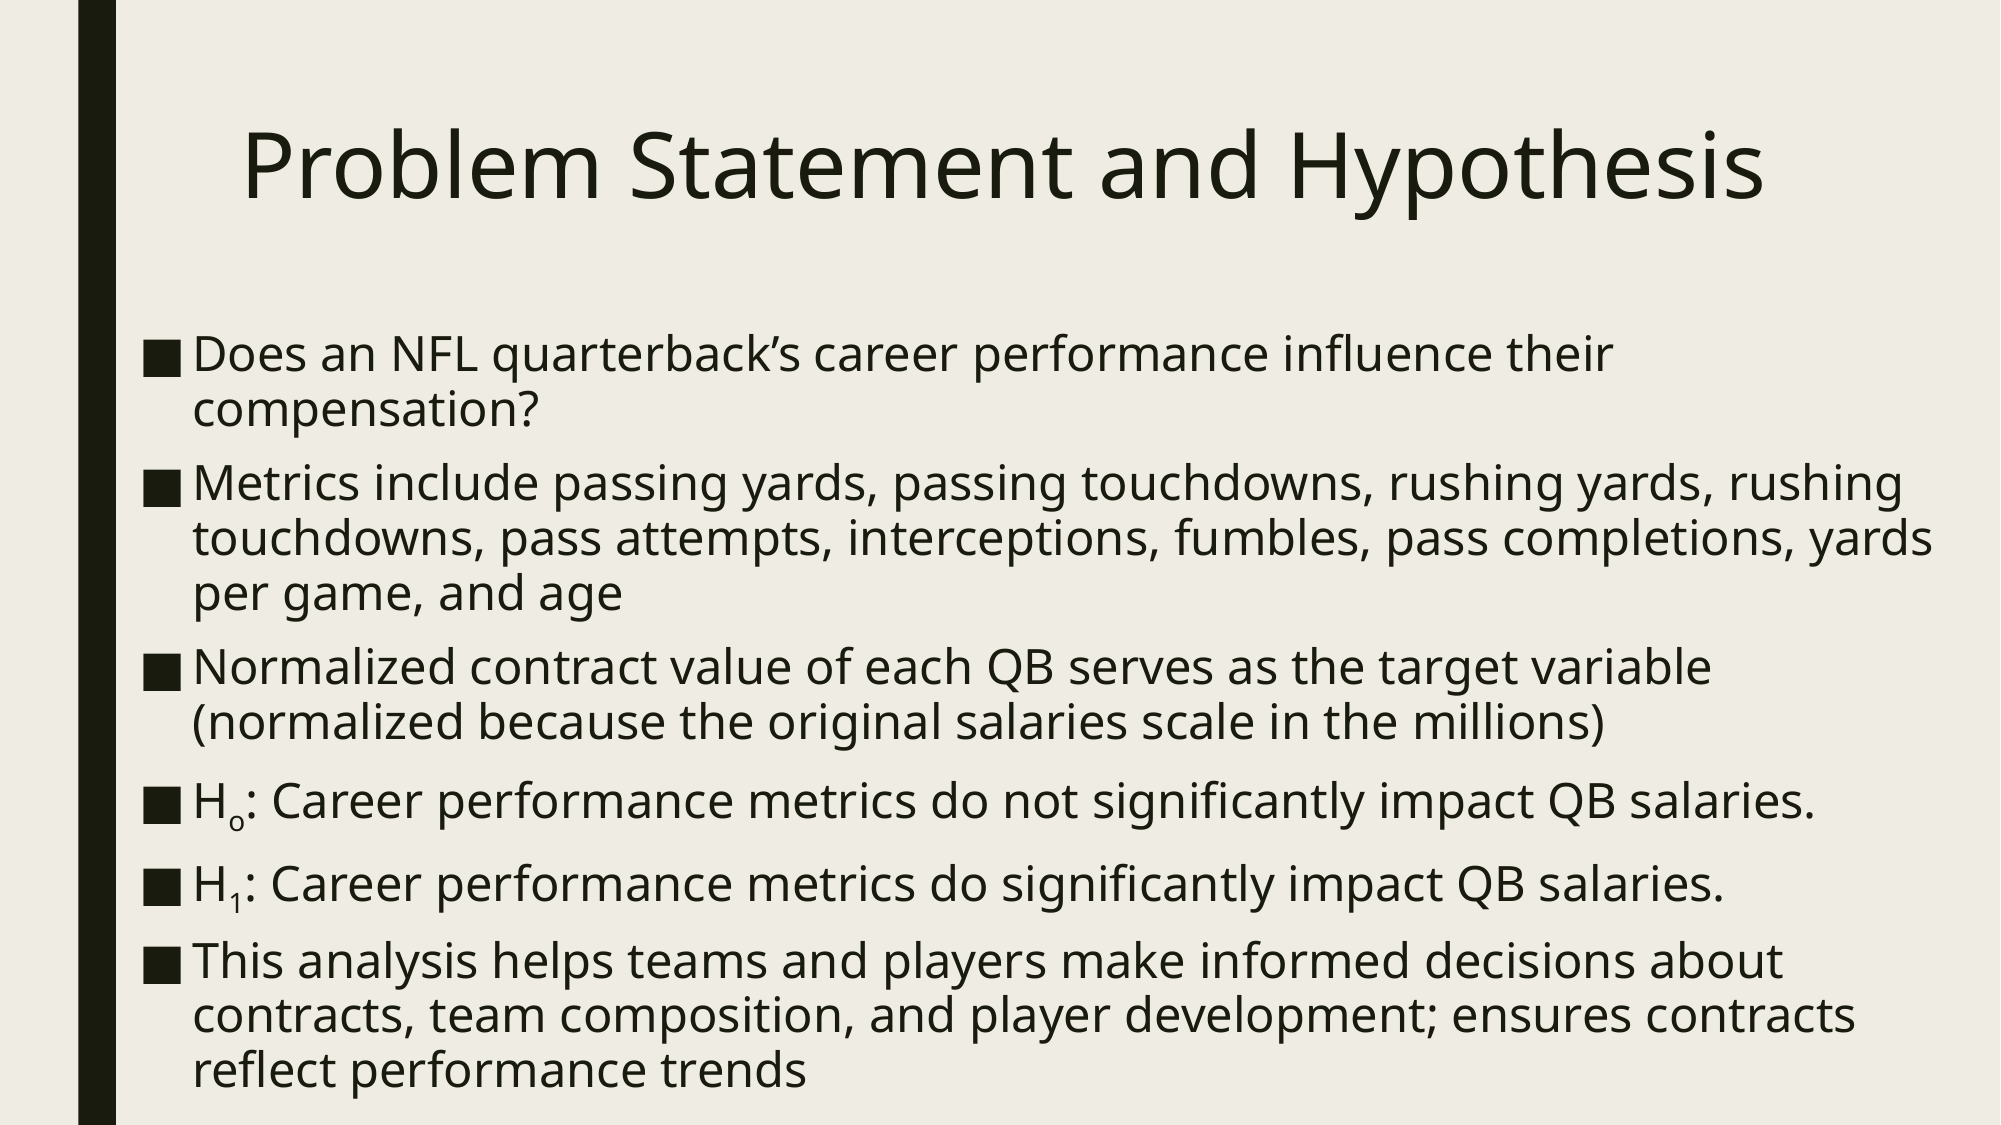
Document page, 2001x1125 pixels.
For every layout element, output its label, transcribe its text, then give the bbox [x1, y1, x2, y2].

list Does an NFL quarterback’s career performance influence their compensation? Metrics include passing yards, passing touchdowns, rushing yards, rushing touchdowns, pass attempts, interceptions, fumbles, pass completions, yards per game, and age Normalized contract value of each QB serves as the target variable (normalized because the original salaries scale in the millions) Ho: Career performance metrics do not significantly impact QB salaries. H1: Career performance metrics do significantly impact QB salaries. This analysis helps teams and players make informed decisions about contracts, team composition, and player development; ensures contracts reflect performance trends [124, 319, 1981, 1125]
title Problem Statement and Hypothesis [225, 112, 1800, 319]
